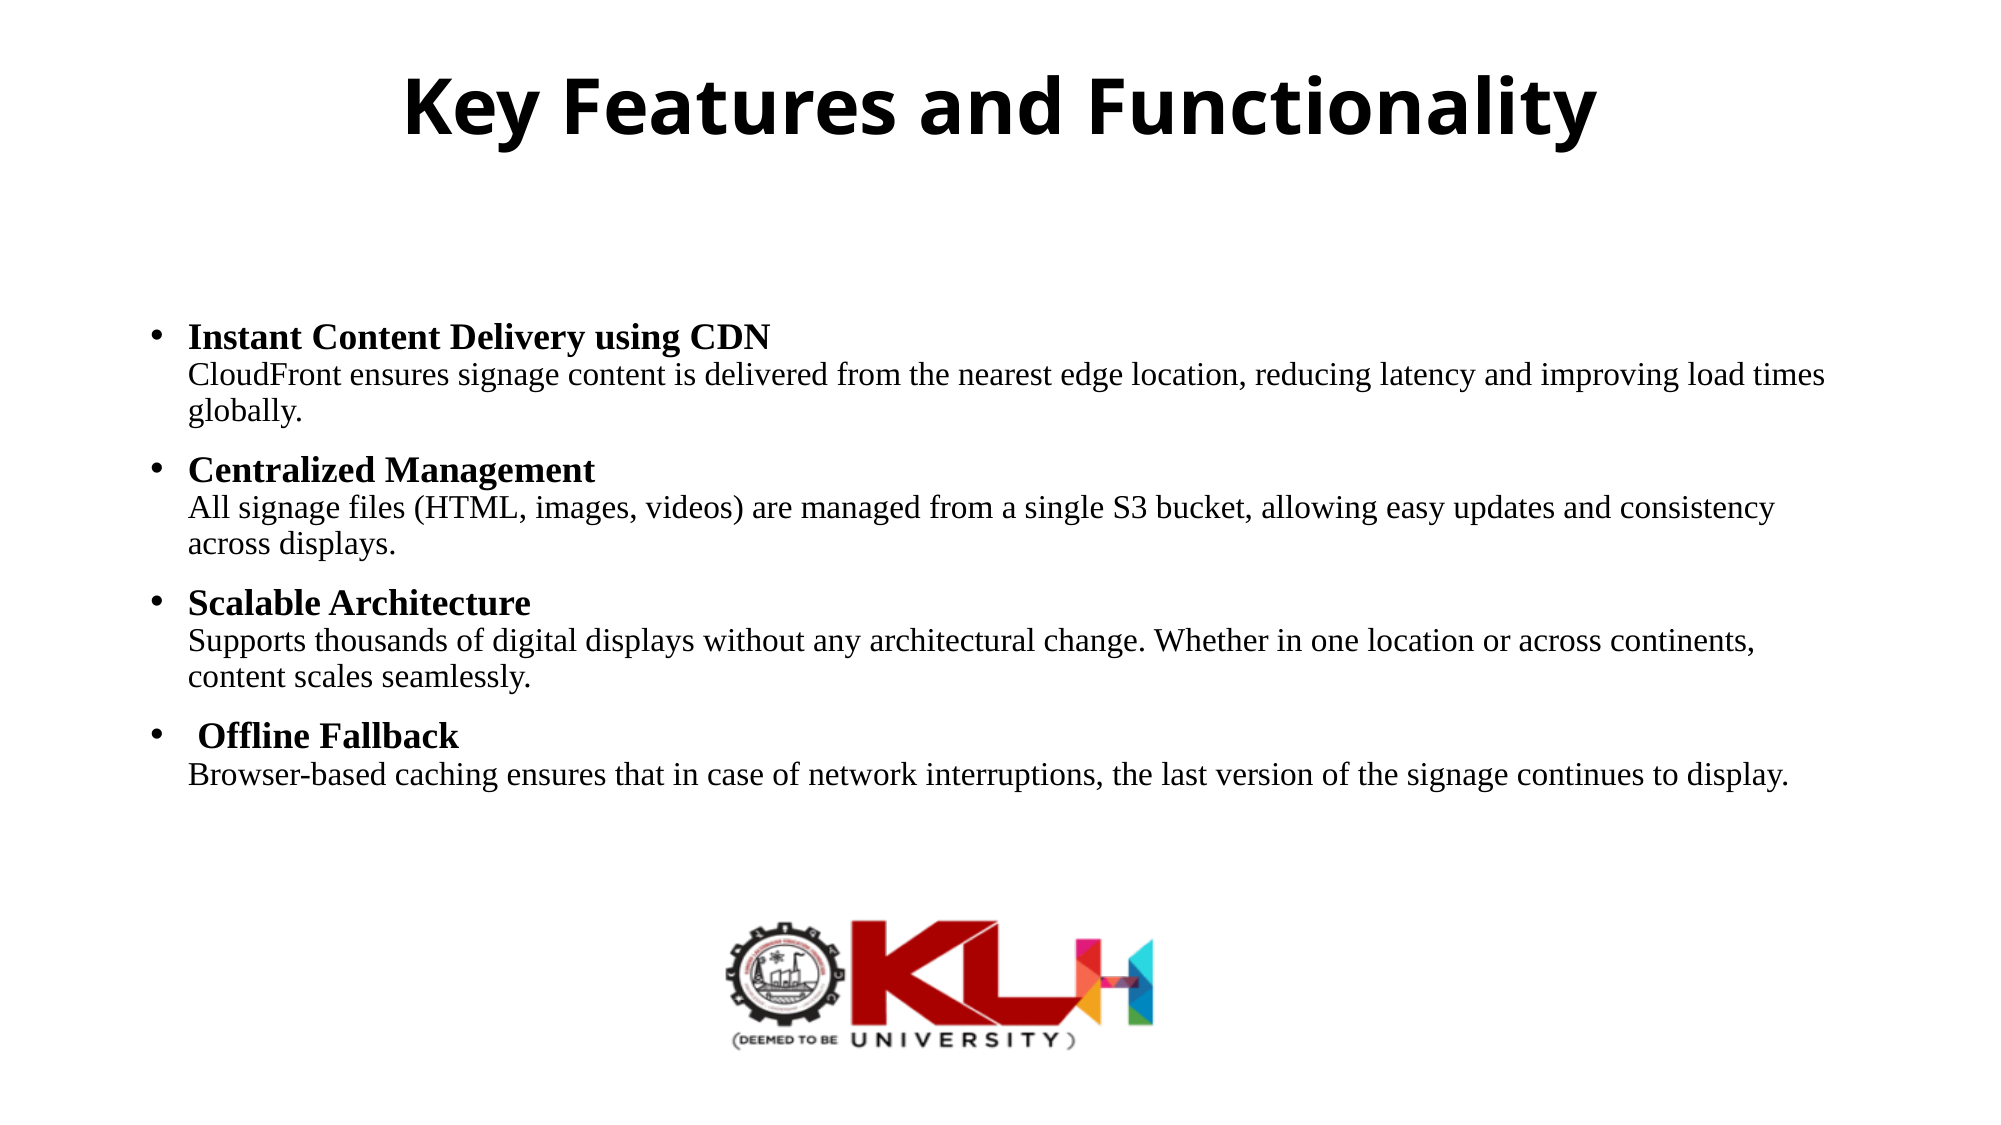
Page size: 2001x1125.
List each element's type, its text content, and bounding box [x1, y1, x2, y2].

list Instant Content Delivery using CDN CloudFront ensures signage content is delivered from the nearest edge location, reducing latency and improving load times globally. Centralized Management All signage files (HTML, images, videos) are managed from a single S3 bucket, allowing easy updates and consistency across displays. Scalable Architecture Supports thousands of digital displays without any architectural change. Whether in one location or across continents, content scales seamlessly. Offline Fallback Browser-based caching ensures that in case of network interruptions, the last version of the signage continues to display. [135, 182, 1861, 896]
picture [717, 890, 1168, 1076]
title Key Features and Functionality [137, 59, 1863, 159]
